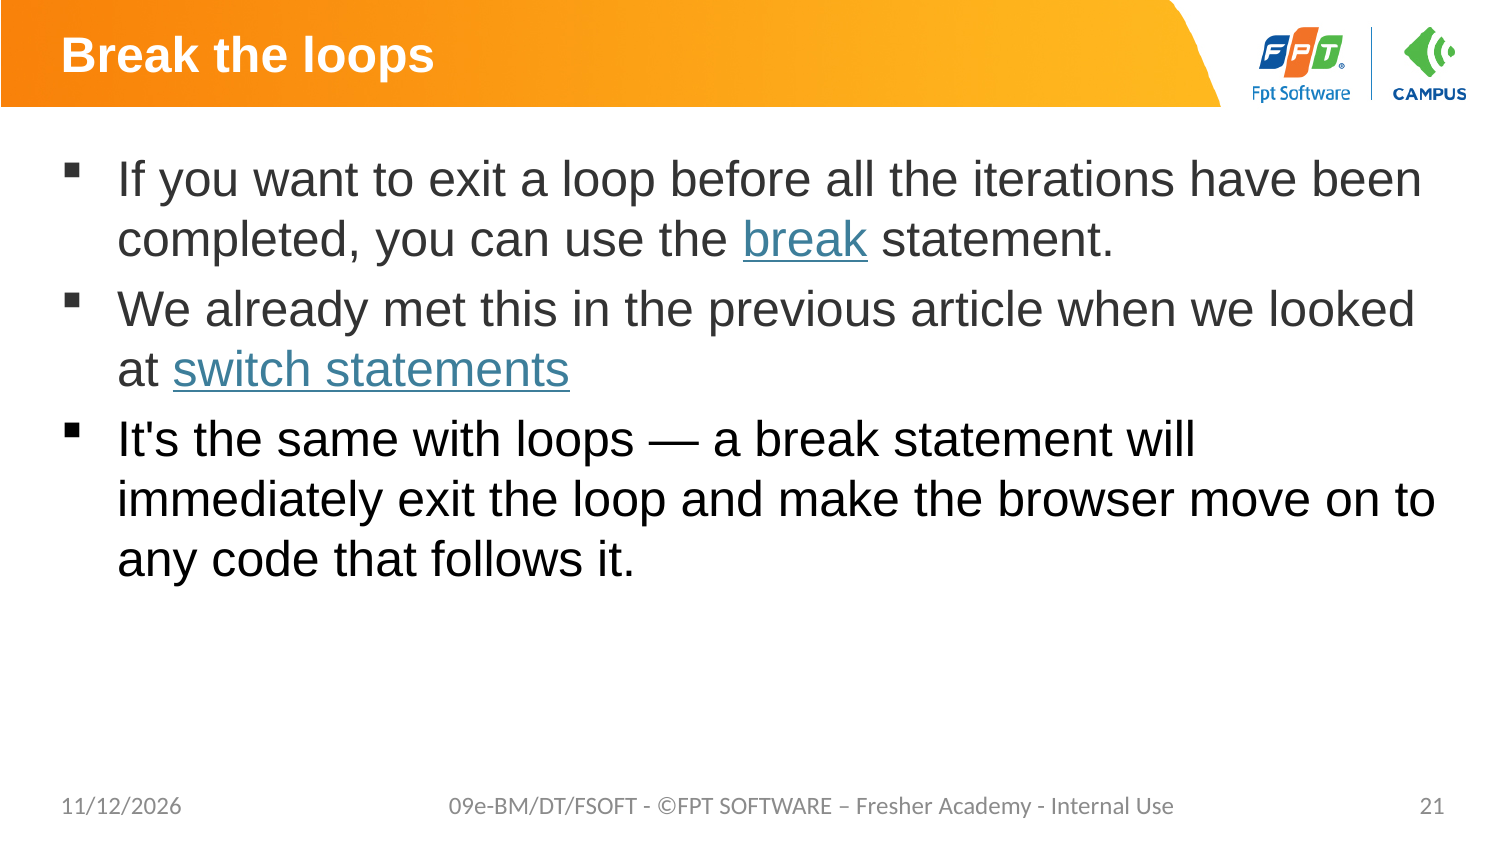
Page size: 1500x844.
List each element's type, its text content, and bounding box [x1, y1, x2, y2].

title Break the loops [45, 0, 1176, 106]
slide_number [45, 782, 270, 827]
slide_number 21 [1350, 782, 1461, 827]
footer 09e-BM/DT/FSOFT - ©FPT SOFTWARE – Fresher Academy - Internal Use [289, 782, 1335, 827]
list If you want to exit a loop before all the iterations have been completed, you can use the break statement. We already met this in the previous article when we looked at switch statements It's the same with loops — a break statement will immediately exit the loop and make the browser move on to any code that follows it. [45, 139, 1461, 754]
picture [1, 0, 1499, 844]
